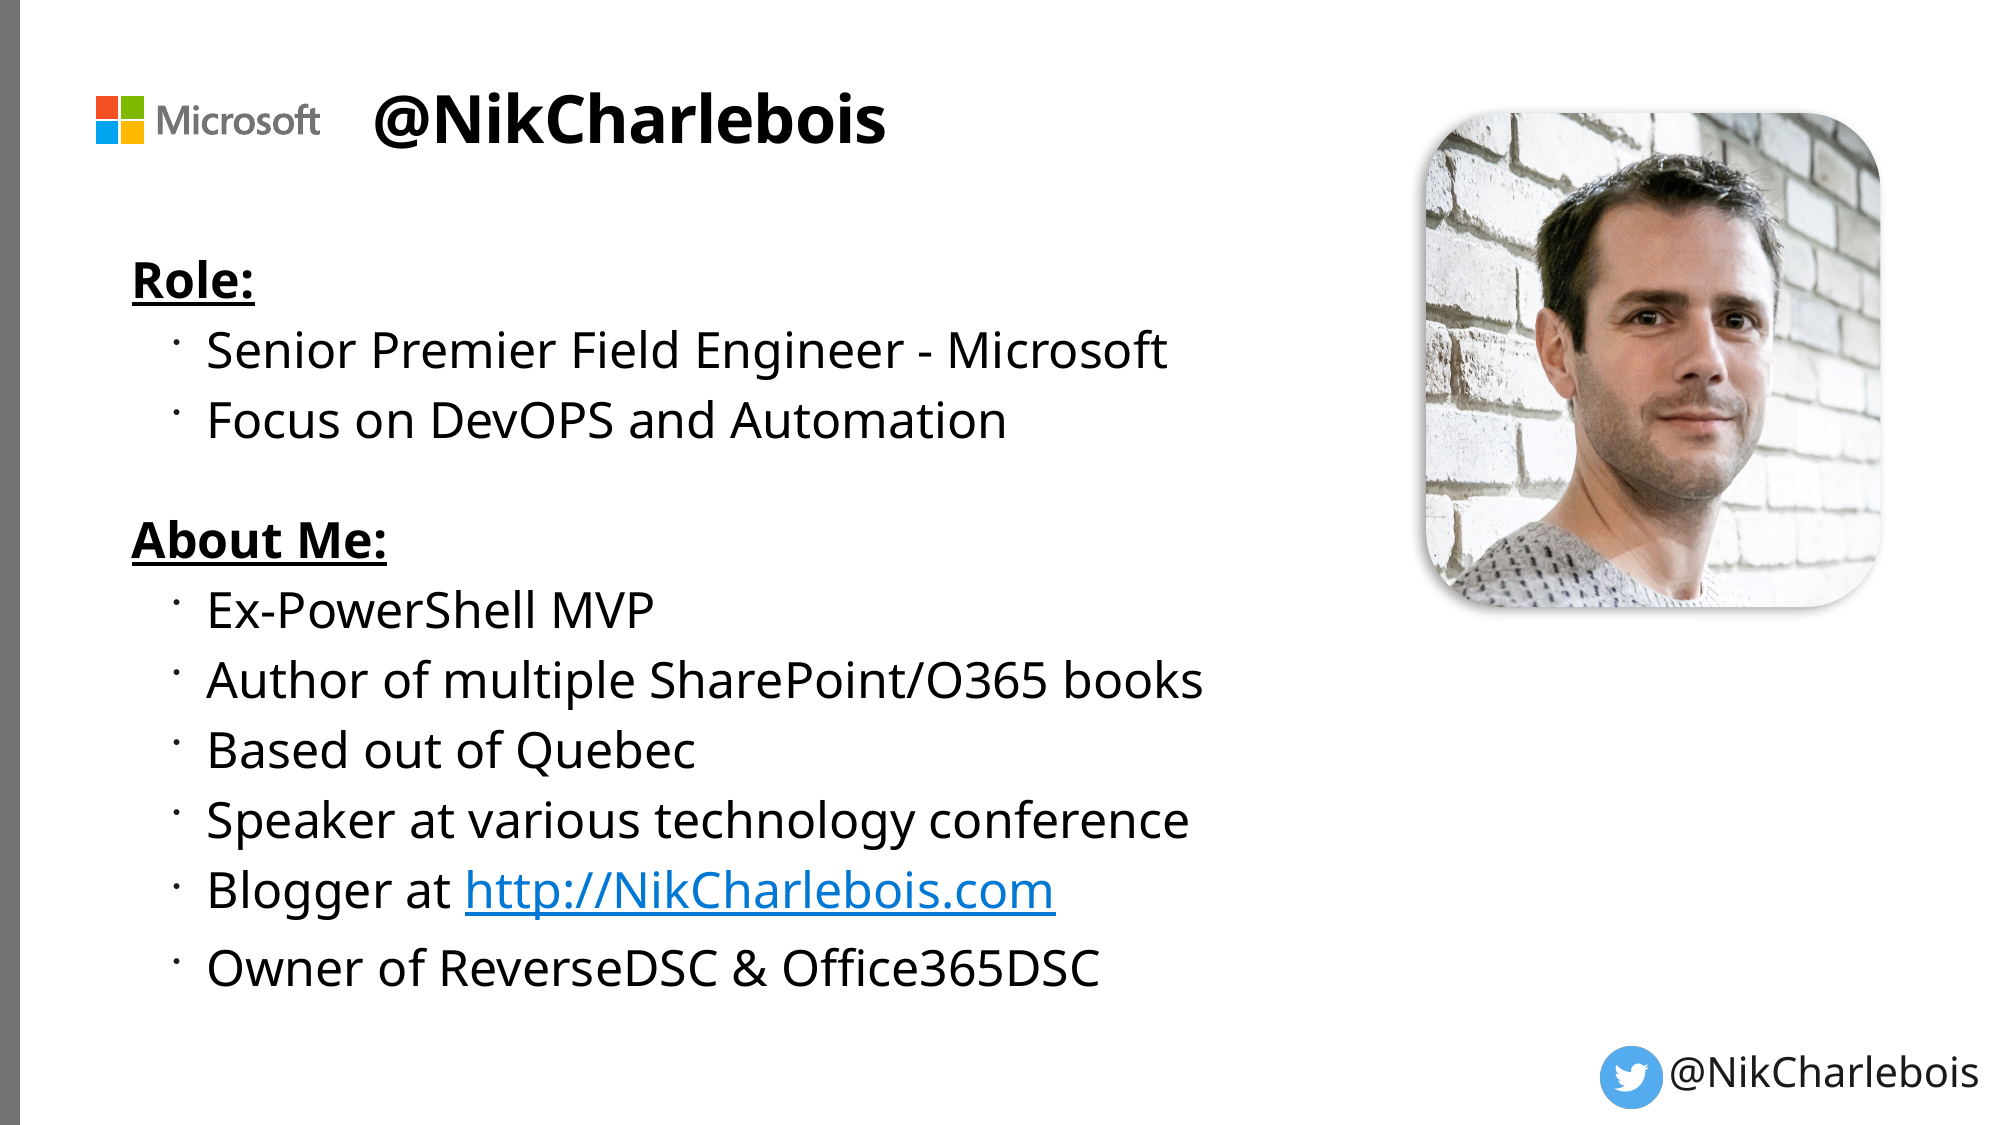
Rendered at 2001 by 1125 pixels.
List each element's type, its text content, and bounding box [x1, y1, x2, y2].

text_box @NikCharlebois [1668, 1046, 1995, 1097]
list Role: Senior Premier Field Engineer - Microsoft Focus on DevOPS and Automation About Me: Ex-PowerShell MVP Author of multiple SharePoint/O365 books Based out of Quebec Speaker at various technology conference Blogger at http://NikCharlebois.com Owner of ReverseDSC & Office365DSC [131, 248, 1412, 299]
picture [0, 0, 20, 1125]
picture [1425, 112, 1881, 608]
title ‏@NikCharlebois [372, 67, 1873, 159]
picture [1600, 1045, 1663, 1109]
